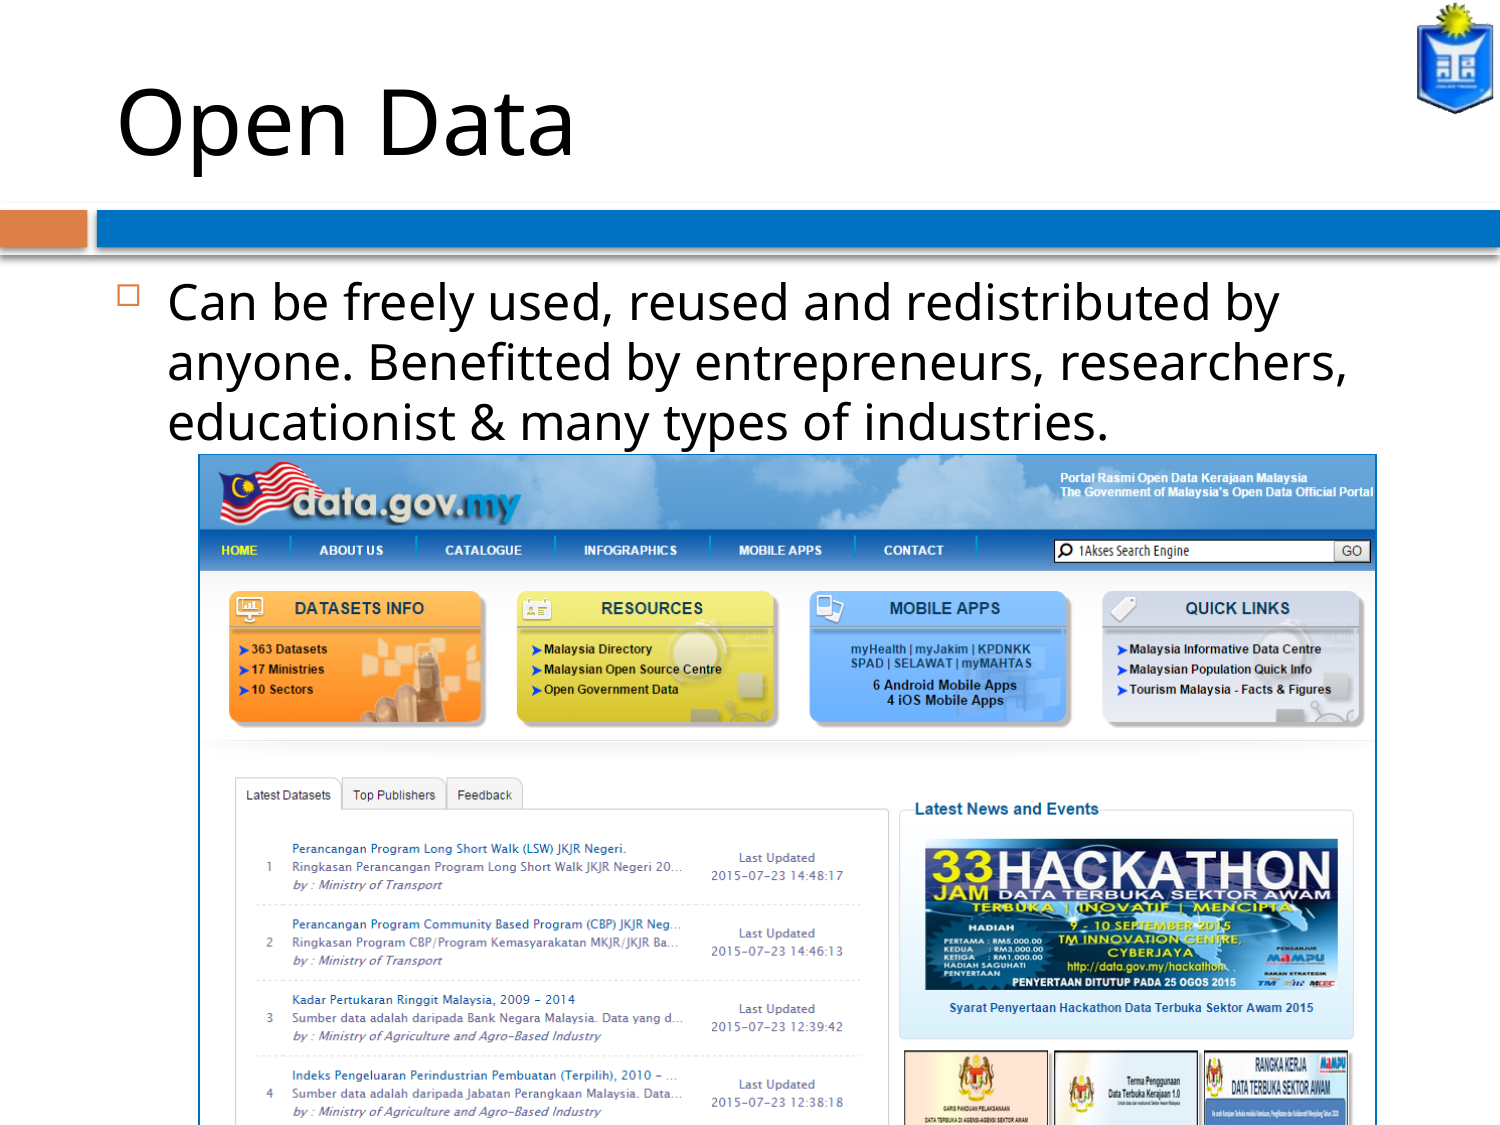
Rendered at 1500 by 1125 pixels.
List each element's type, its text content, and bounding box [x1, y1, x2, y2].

list Can be freely used, reused and redistributed by anyone. Benefitted by entrepreneurs, researchers, educationist & many types of industries. [100, 262, 1438, 475]
picture [1412, 0, 1500, 118]
title Open Data [100, 37, 1438, 200]
picture [199, 455, 1376, 1125]
